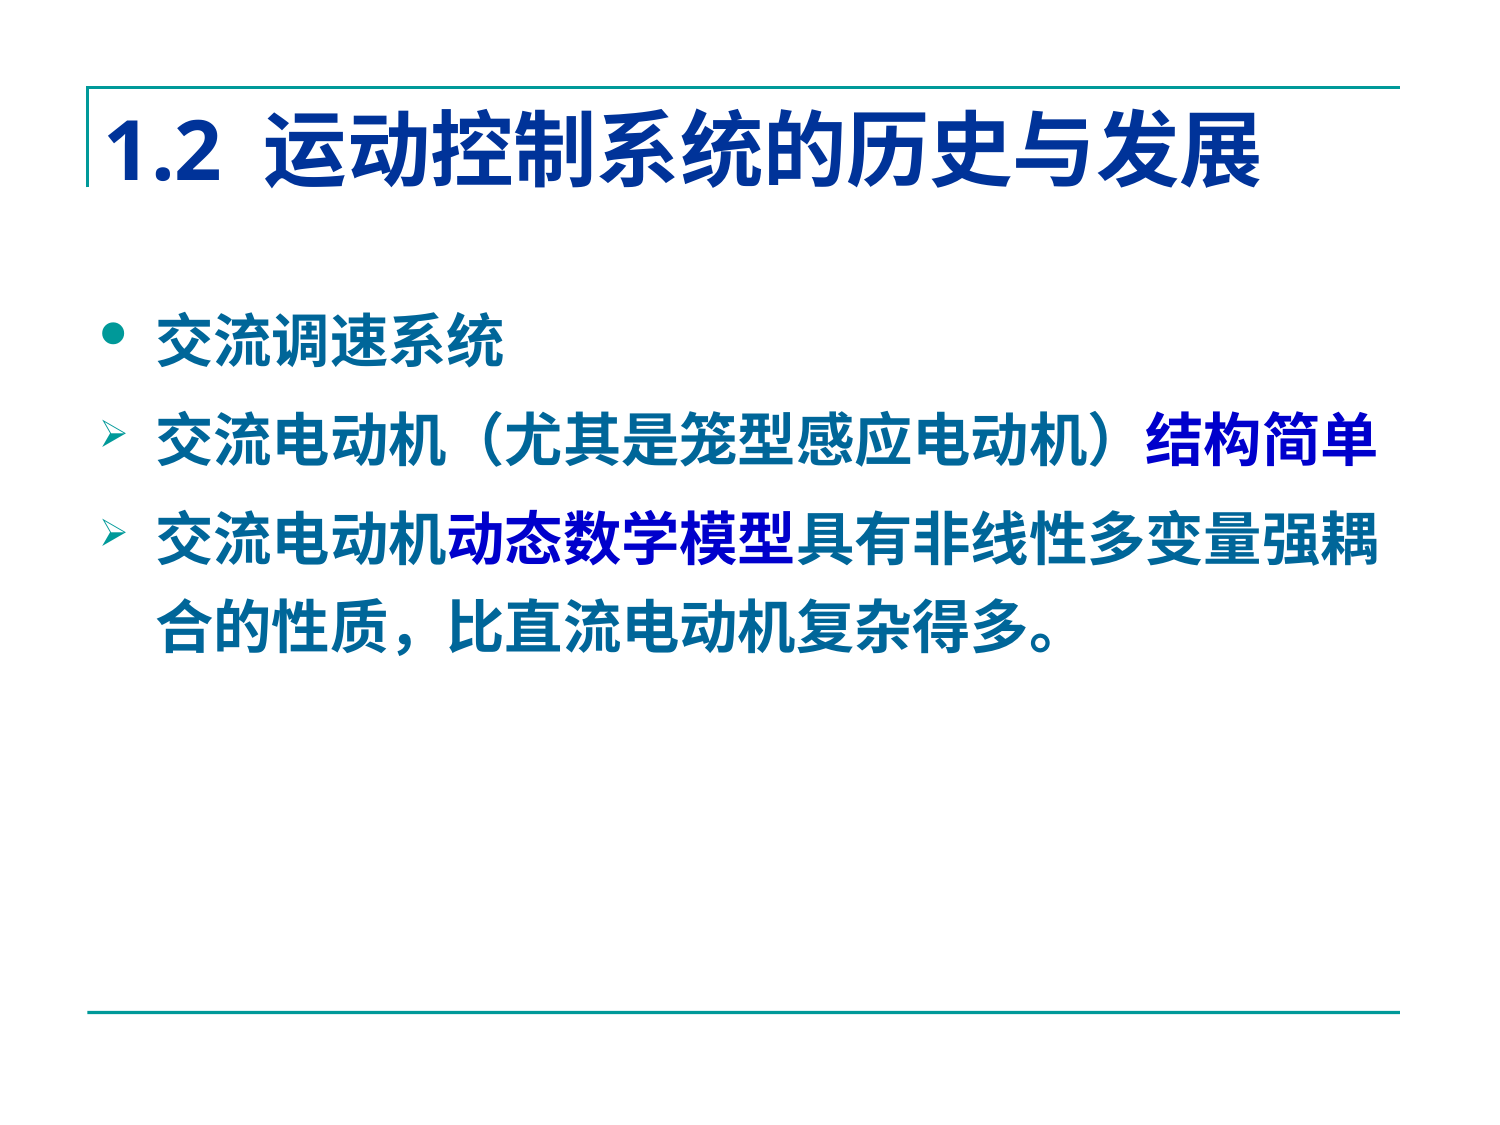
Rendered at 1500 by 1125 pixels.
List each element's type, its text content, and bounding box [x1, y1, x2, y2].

list 交流调速系统 交流电动机（尤其是笼型感应电动机）结构简单 交流电动机动态数学模型具有非线性多变量强耦合的性质，比直流电动机复杂得多。 [84, 278, 1436, 967]
text_box 1.2 运动控制系统的历史与发展 [88, 90, 1428, 215]
